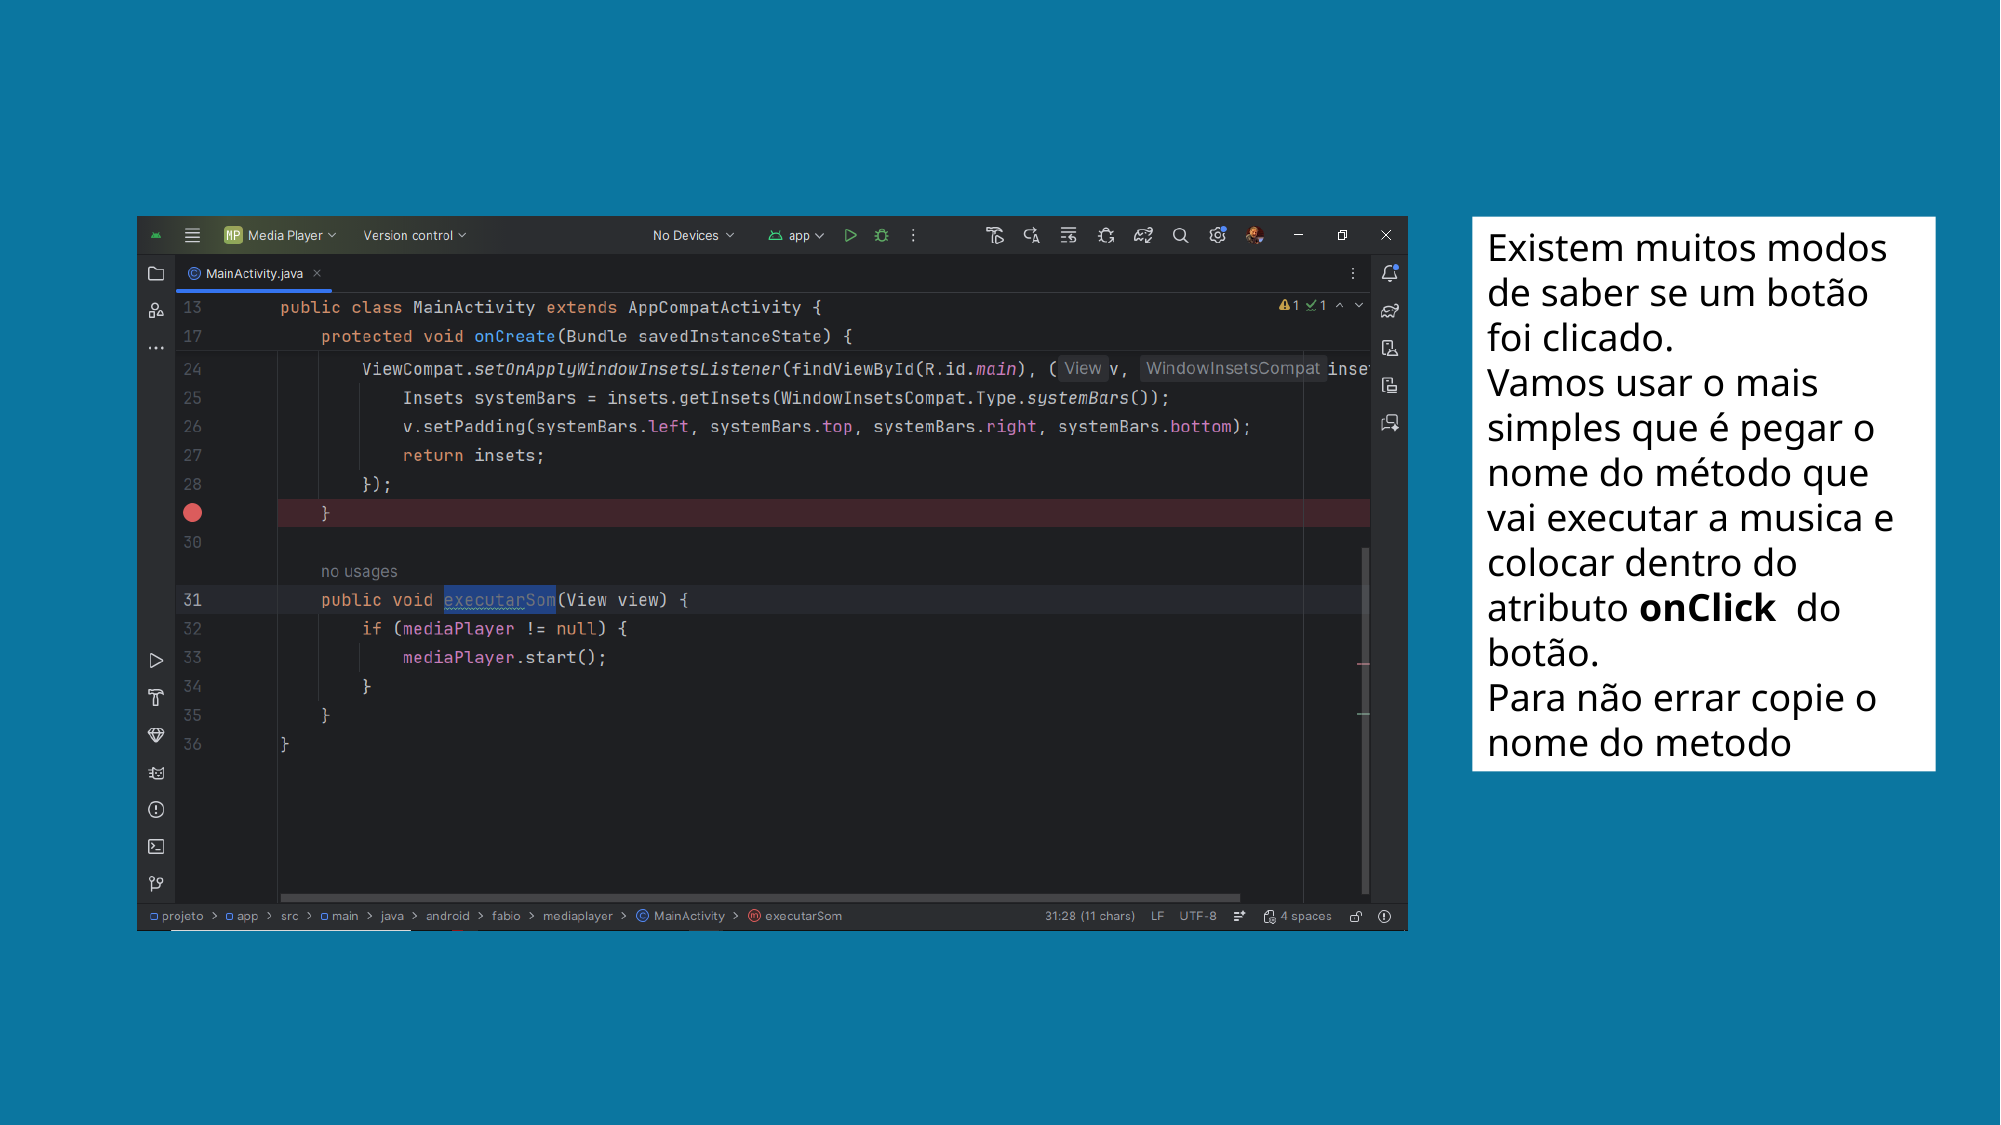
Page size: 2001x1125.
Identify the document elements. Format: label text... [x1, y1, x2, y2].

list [136, 216, 1408, 931]
text_box Existem muitos modos de saber se um botão foi clicado. Vamos usar o mais simples que é pegar o nome do método que vai executar a musica e colocar dentro do atributo onClick do botão. Para não errar copie o nome do metodo [1472, 216, 1936, 772]
